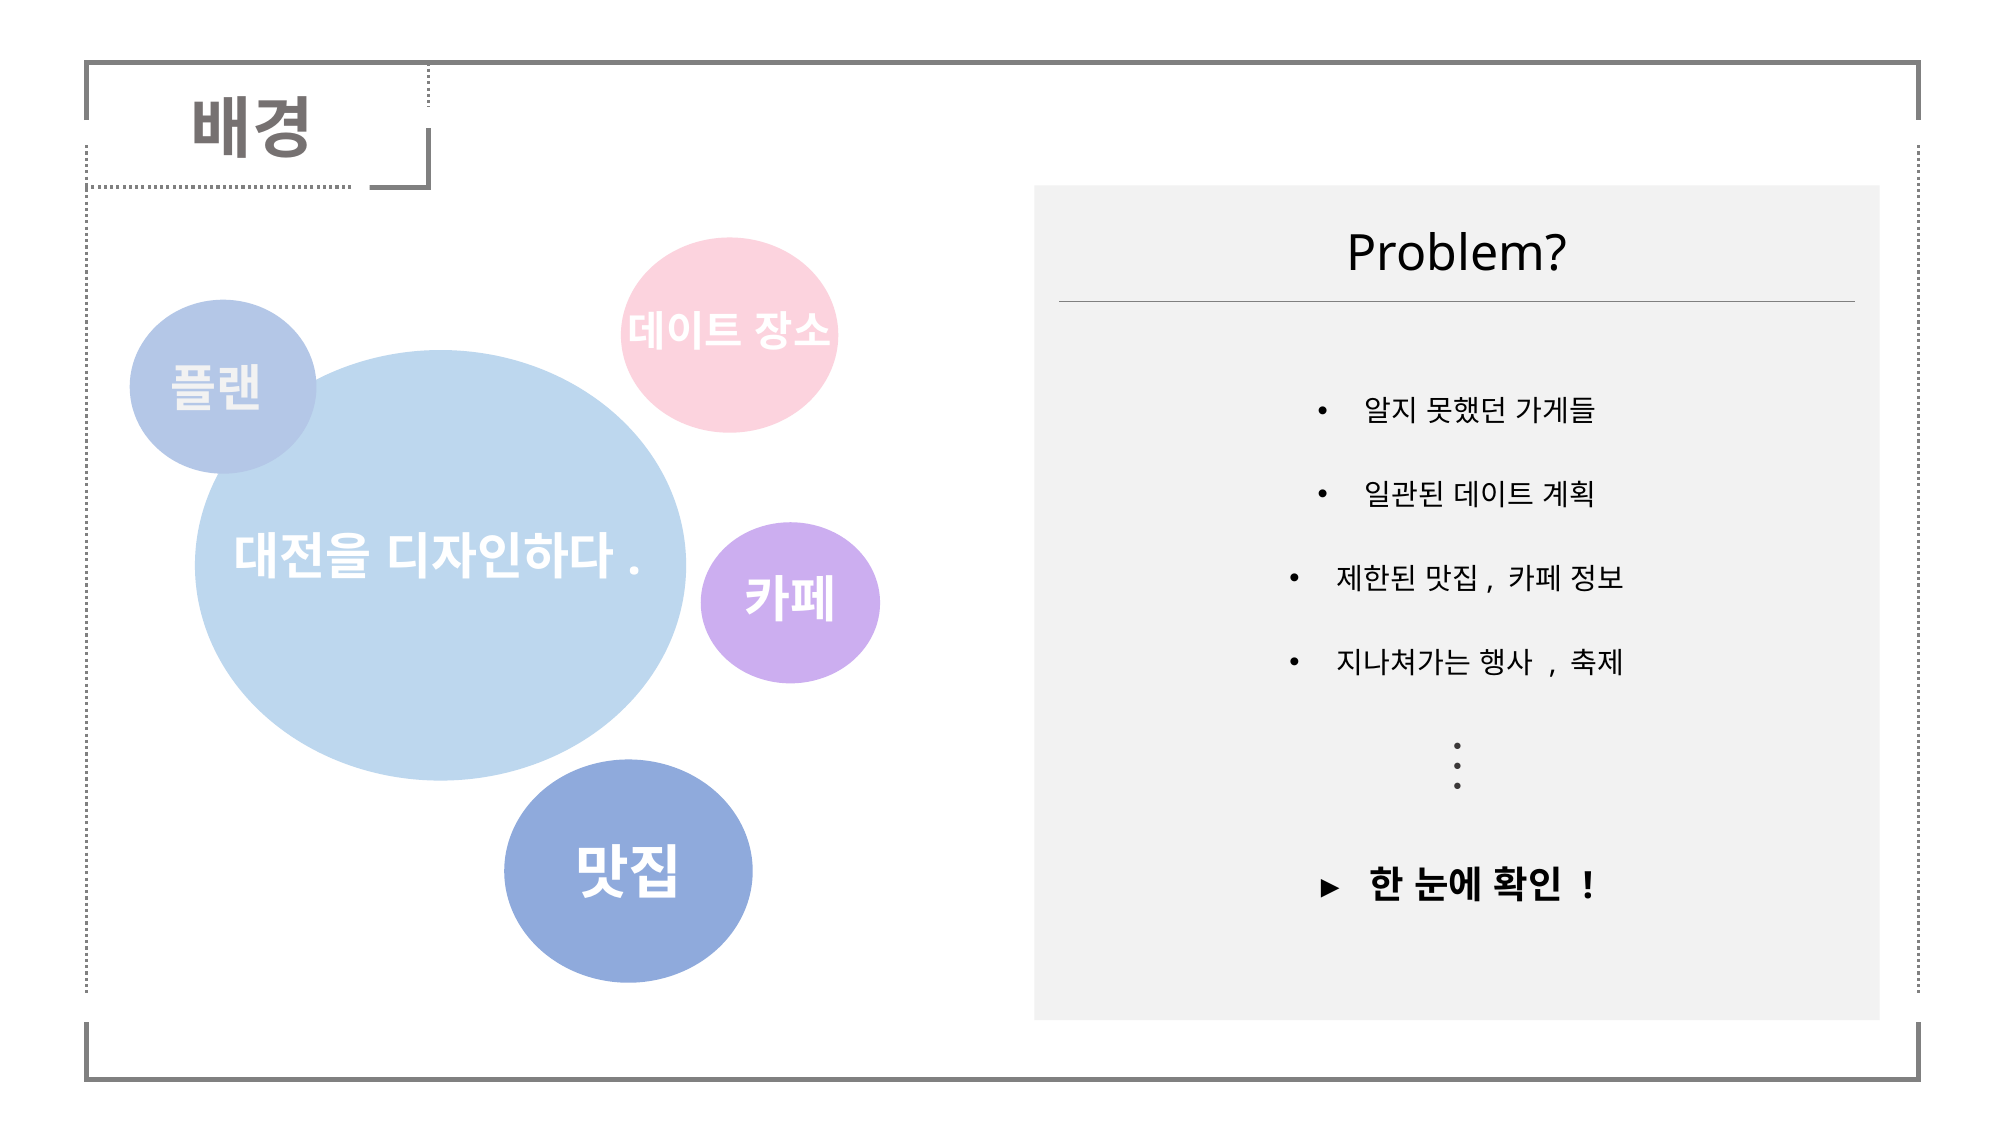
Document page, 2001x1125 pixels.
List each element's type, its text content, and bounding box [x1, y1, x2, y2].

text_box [568, 237, 891, 433]
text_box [129, 299, 317, 474]
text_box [504, 759, 753, 983]
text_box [188, 350, 687, 781]
text_box ▸ 한 눈에 확인 ! [1072, 845, 1842, 914]
text_box 배경 [106, 78, 417, 174]
text_box ● ● ● [1439, 722, 1475, 811]
text_box 알지 못했던 가게들 일관된 데이트 계획 제한된 맛집, 카페 정보 지나쳐가는 행사 , 축제 [1072, 377, 1842, 771]
text_box [86, 62, 1919, 121]
text_box [86, 1022, 1919, 1080]
text_box [1033, 184, 1881, 1021]
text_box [689, 522, 891, 684]
text_box Problem? [1059, 212, 1855, 288]
